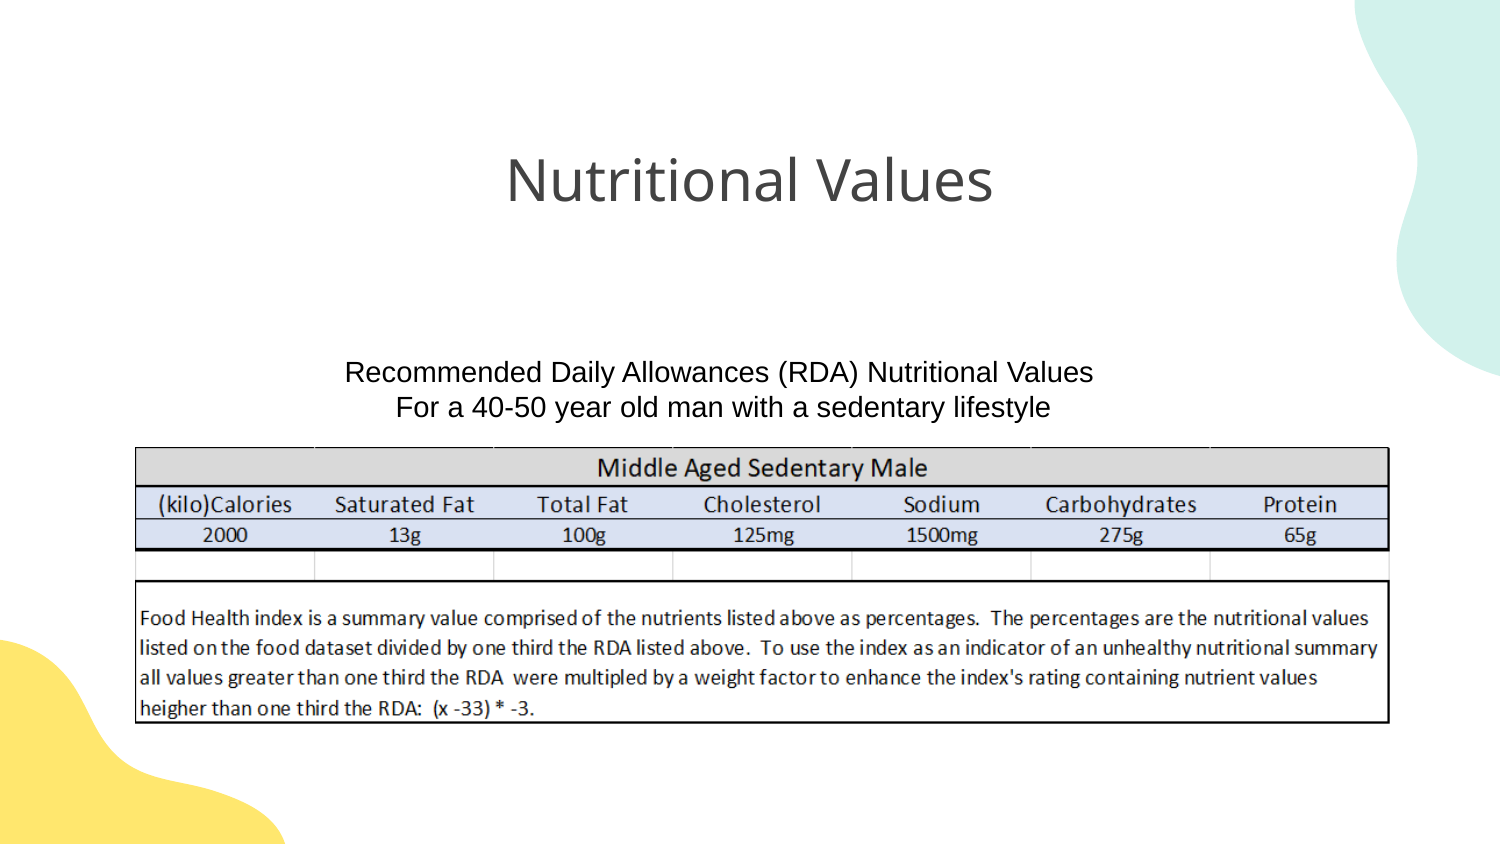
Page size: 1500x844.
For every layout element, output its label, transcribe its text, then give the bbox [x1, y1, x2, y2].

text_box Recommended Daily Allowances (RDA) Nutritional Values For a 40-50 year old man with a sedentary lifestyle [223, 346, 1225, 431]
title Nutritional Values [109, 138, 1391, 219]
picture [134, 446, 1391, 725]
